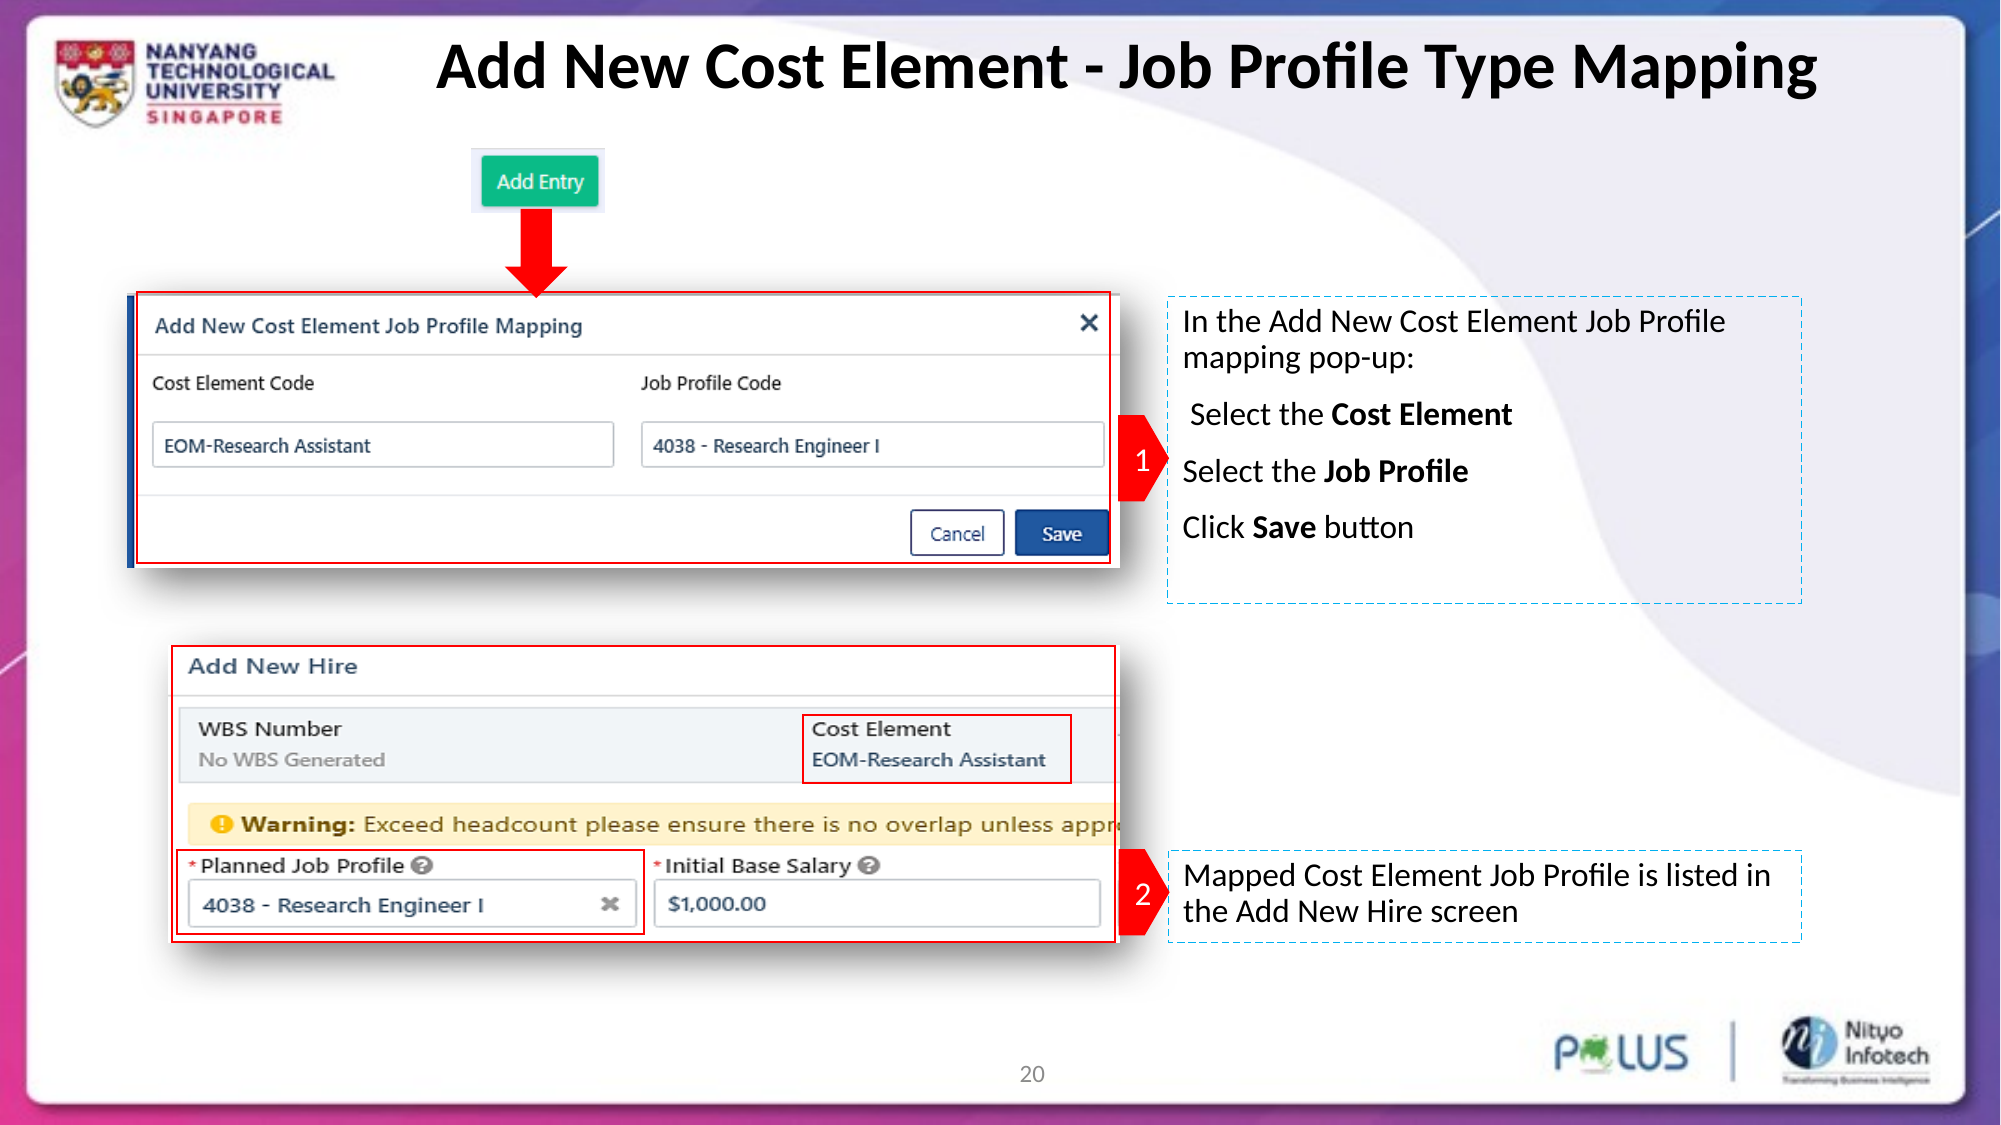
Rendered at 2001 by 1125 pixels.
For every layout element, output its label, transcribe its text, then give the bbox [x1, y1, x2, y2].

text_box [504, 213, 568, 291]
picture [0, 0, 2001, 1125]
text_box Add New Cost Element - Job Profile Type Mapping [349, 1, 1907, 132]
slide_number 20 [610, 1042, 1061, 1103]
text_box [1119, 850, 1802, 943]
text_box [1119, 296, 1802, 604]
